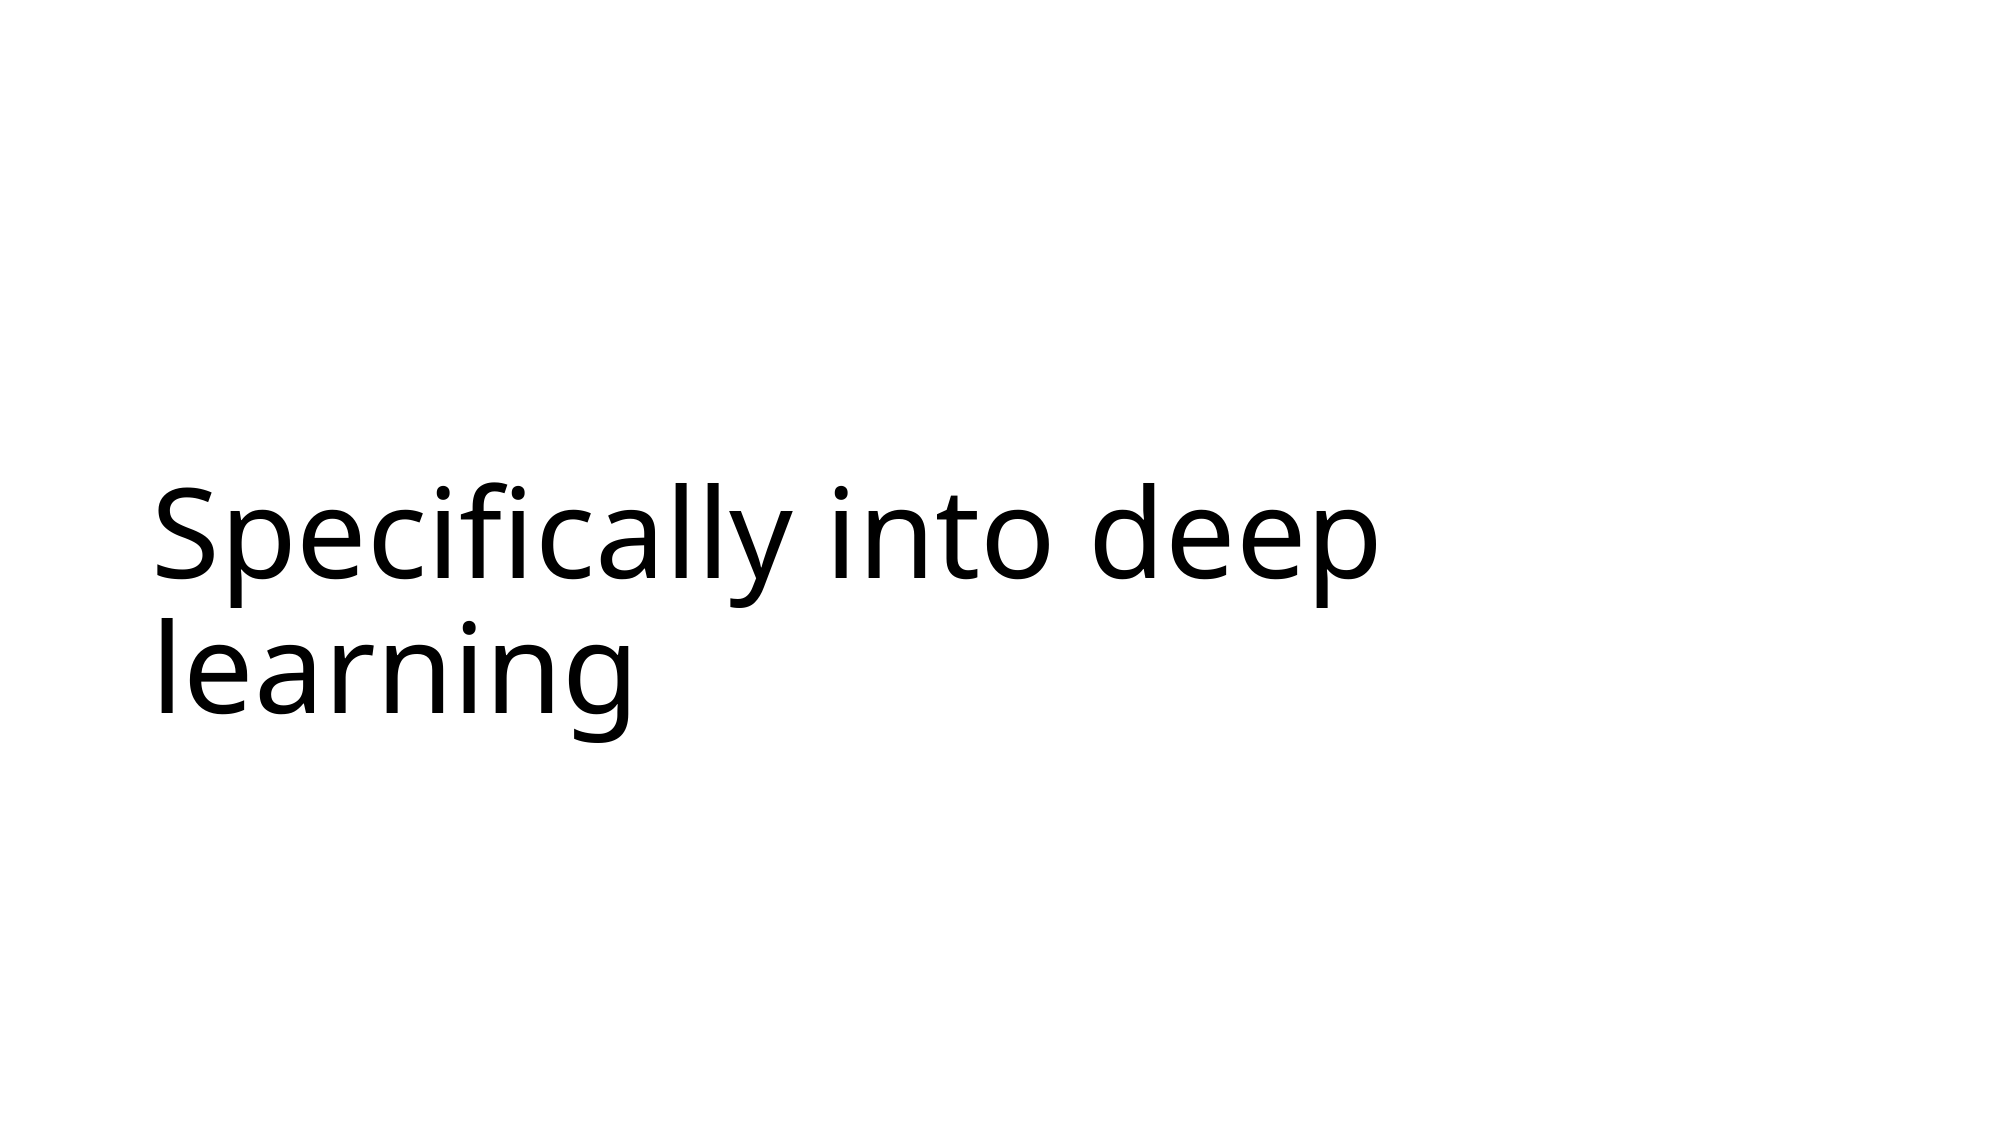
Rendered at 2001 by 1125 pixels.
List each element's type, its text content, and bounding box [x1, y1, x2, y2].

title Specifically into deep learning [136, 280, 1862, 749]
